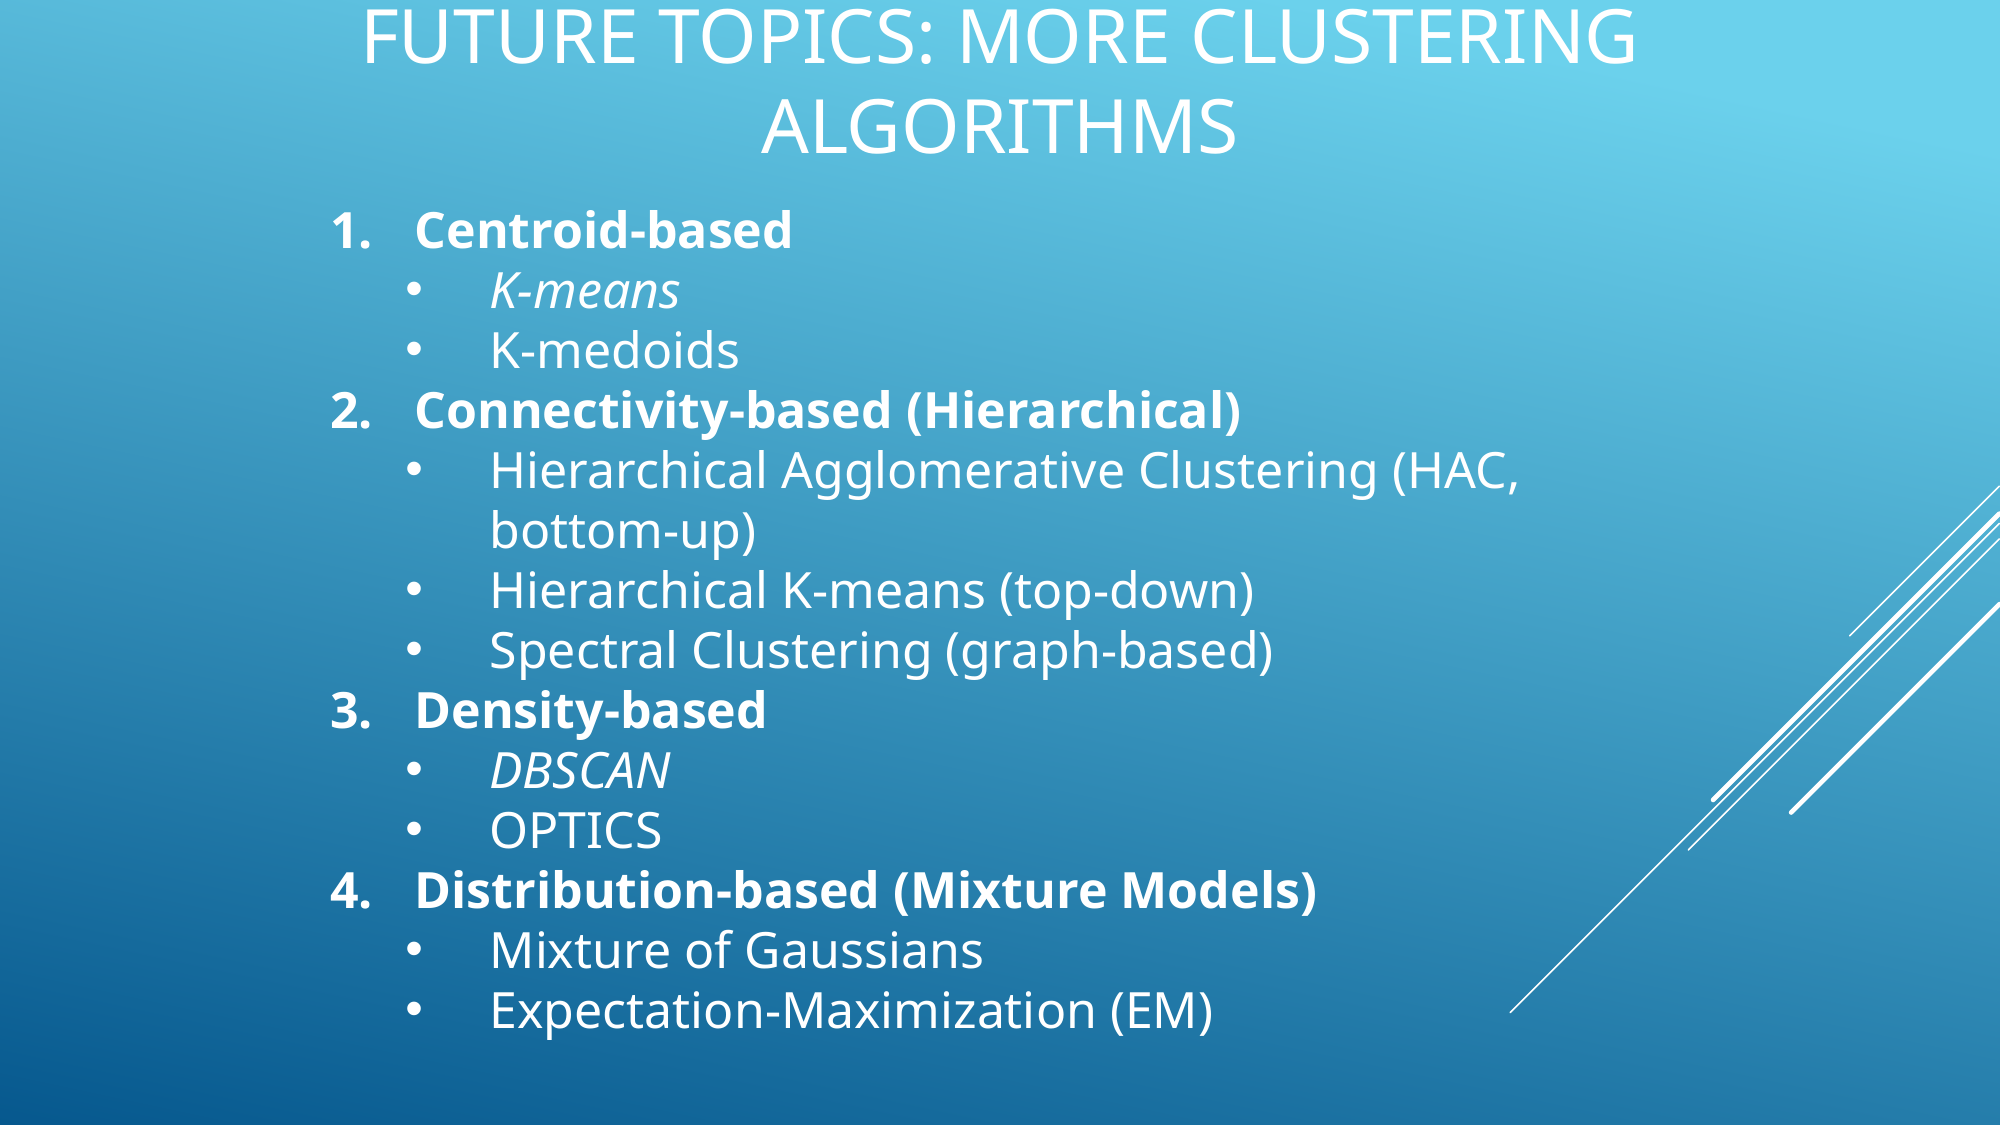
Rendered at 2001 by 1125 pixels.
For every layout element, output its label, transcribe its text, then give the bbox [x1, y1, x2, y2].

title Future Topics: More Clustering Algorithms [112, 73, 1888, 177]
text_box Centroid-based K-means K-medoids Connectivity-based (Hierarchical) Hierarchical Agglomerative Clustering (HAC, bottom-up) Hierarchical K-means (top-down) Spectral Clustering (graph-based) Density-based DBSCAN OPTICS Distribution-based (Mixture Models) Mixture of Gaussians Expectation-Maximization (EM) [315, 190, 1685, 1046]
